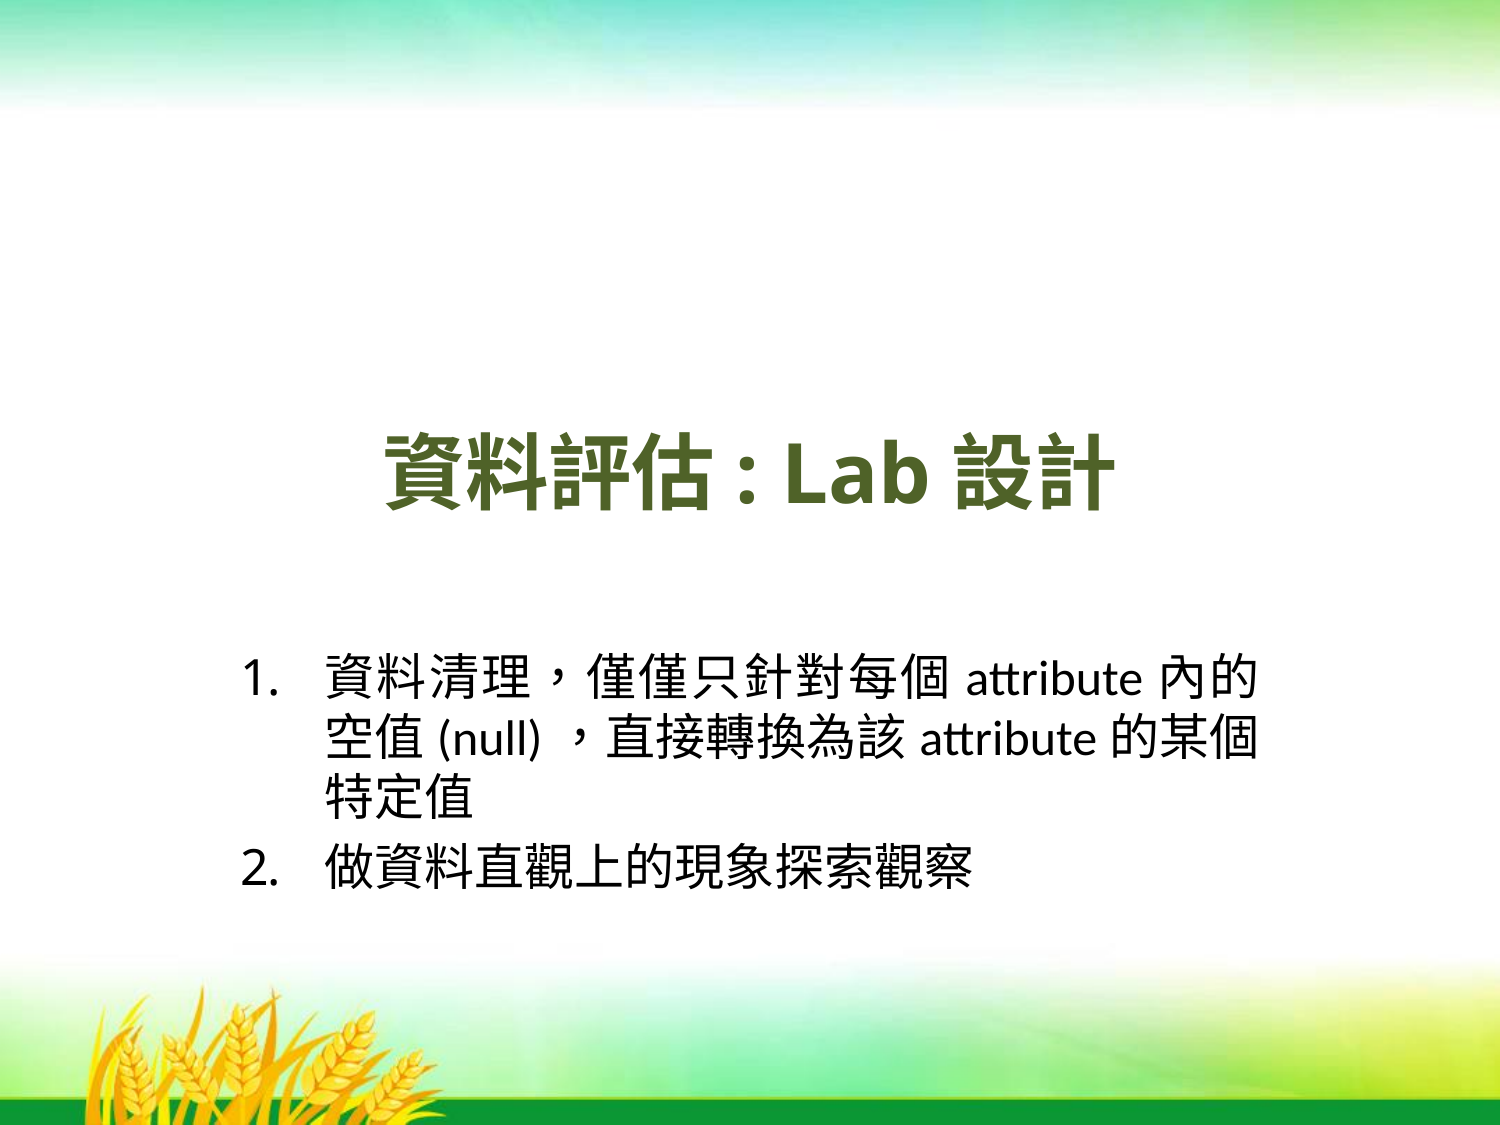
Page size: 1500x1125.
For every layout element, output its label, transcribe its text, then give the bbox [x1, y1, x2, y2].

title 資料評估: Lab設計 [112, 349, 1388, 591]
picture [0, 0, 1500, 1125]
subtitle 資料清理，僅僅只針對每個attribute內的空值(null)，直接轉換為該attribute的某個特定值 做資料直觀上的現象探索觀察 [225, 637, 1275, 925]
